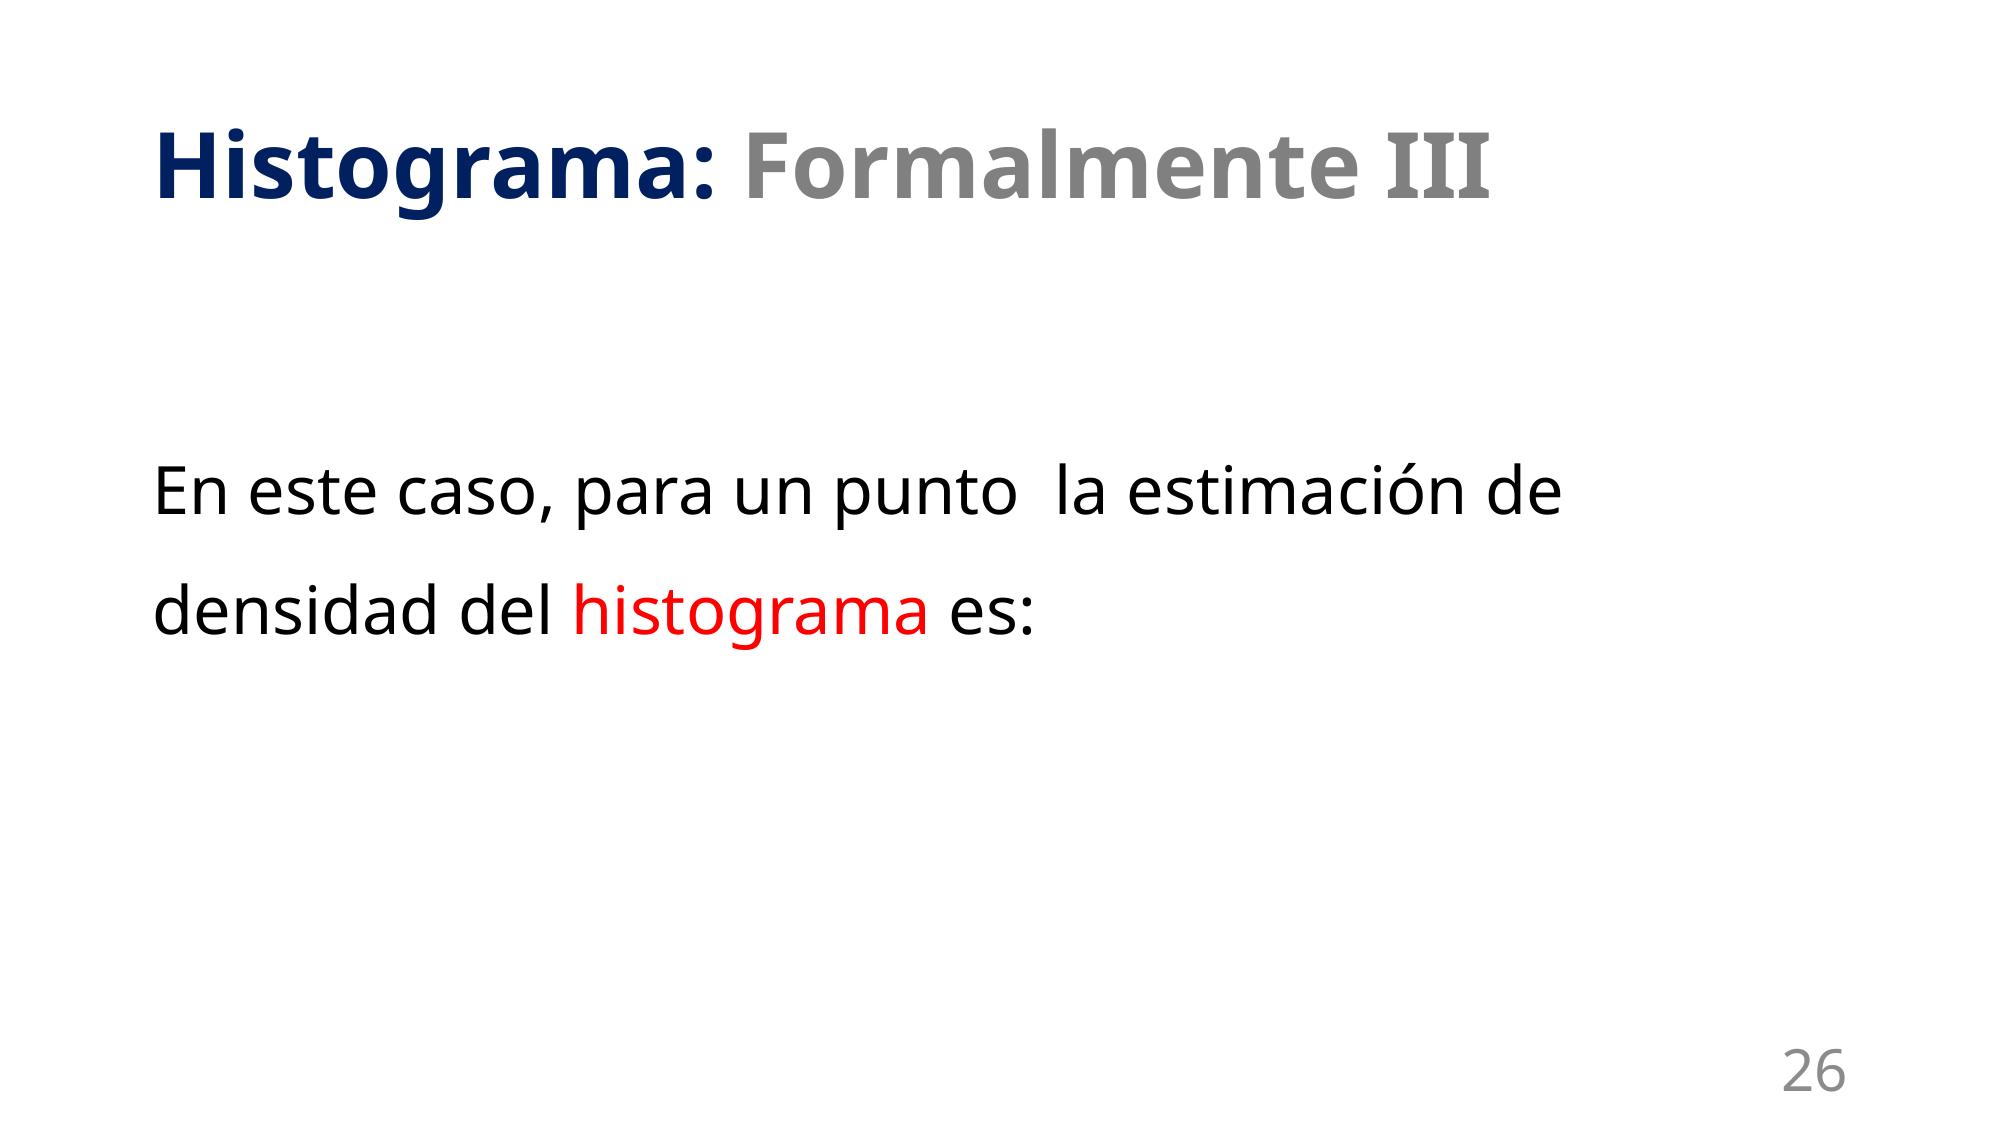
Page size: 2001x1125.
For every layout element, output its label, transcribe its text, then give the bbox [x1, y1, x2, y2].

title Histograma: Formalmente III [137, 59, 1863, 278]
slide_number 26 [1412, 1042, 1863, 1103]
